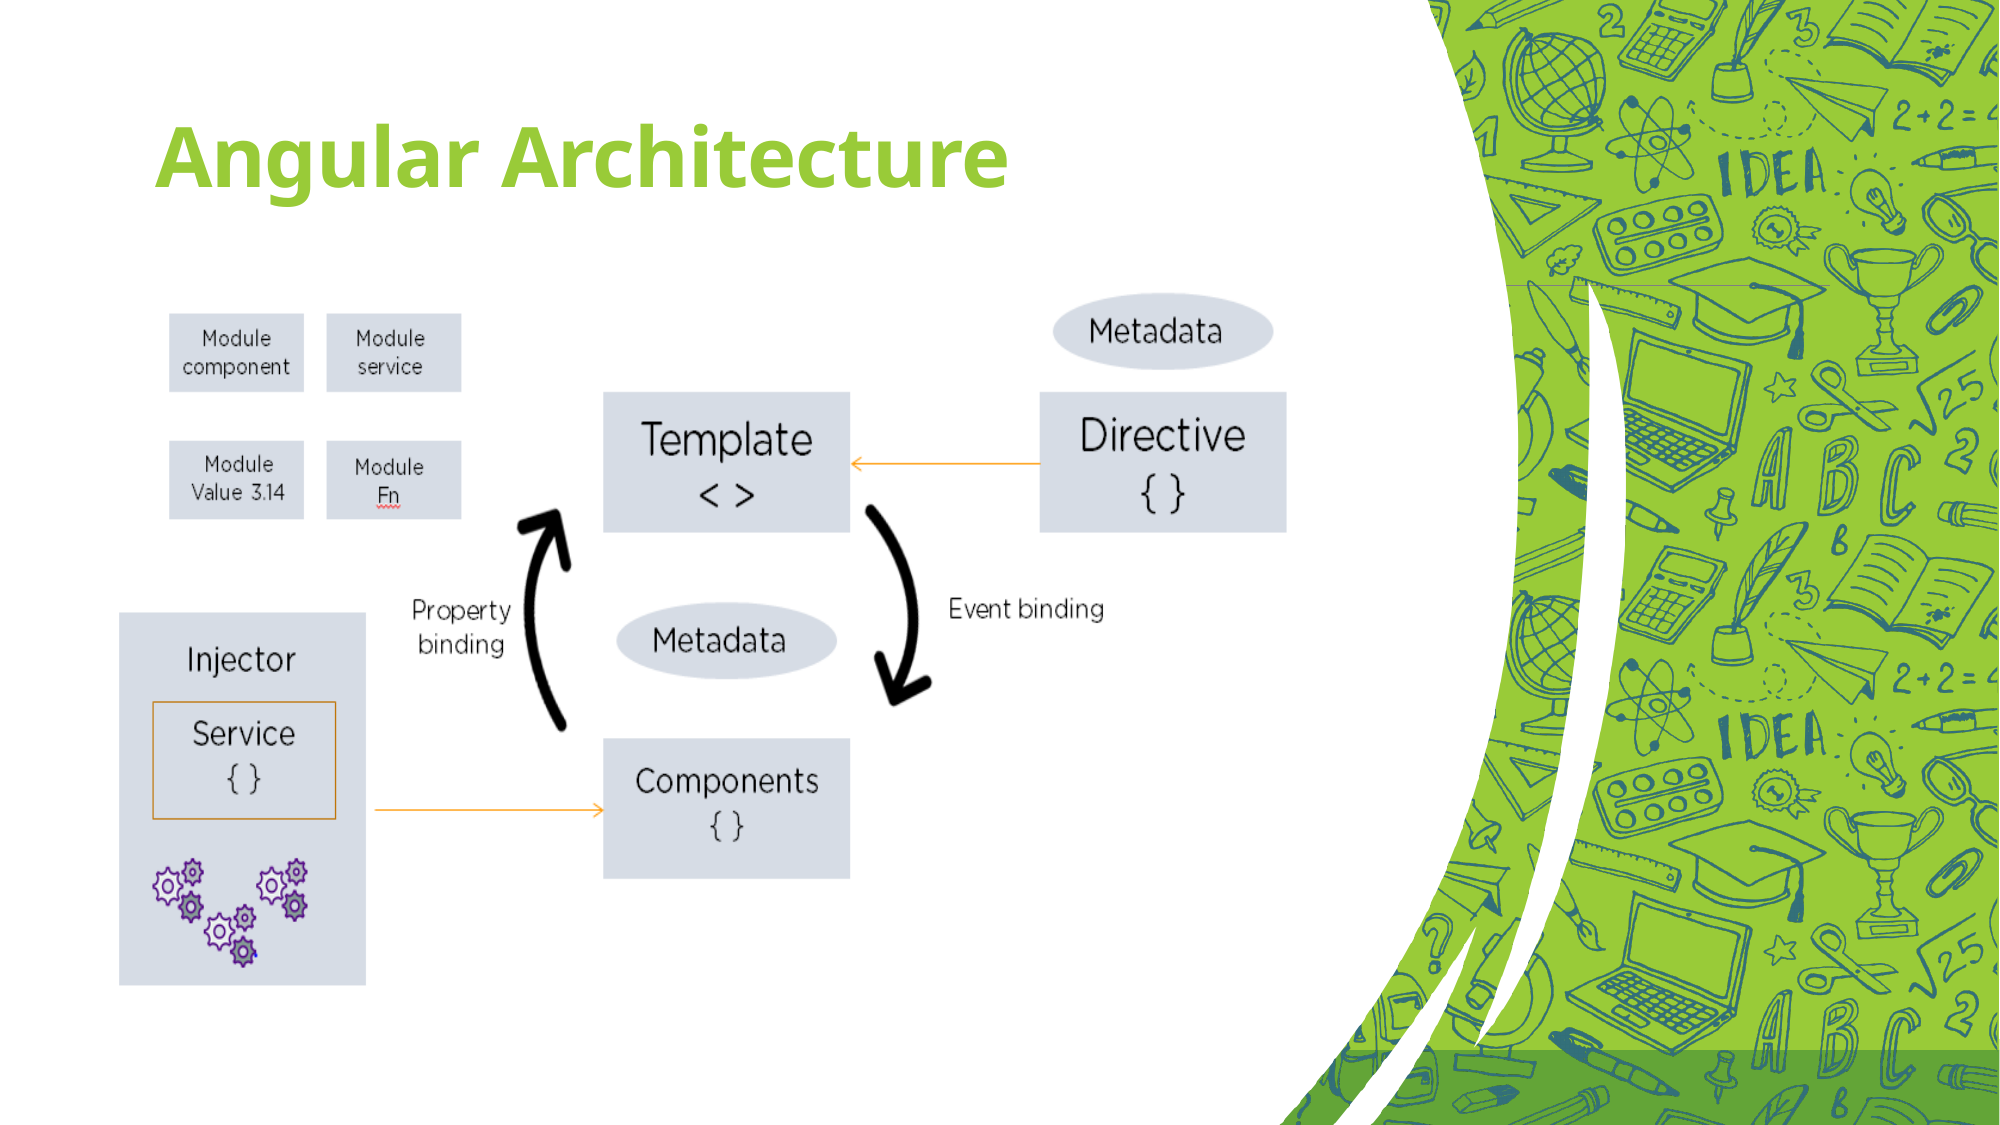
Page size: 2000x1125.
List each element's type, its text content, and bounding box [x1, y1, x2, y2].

title Angular Architecture [118, 112, 1031, 259]
picture [0, 0, 1998, 1125]
